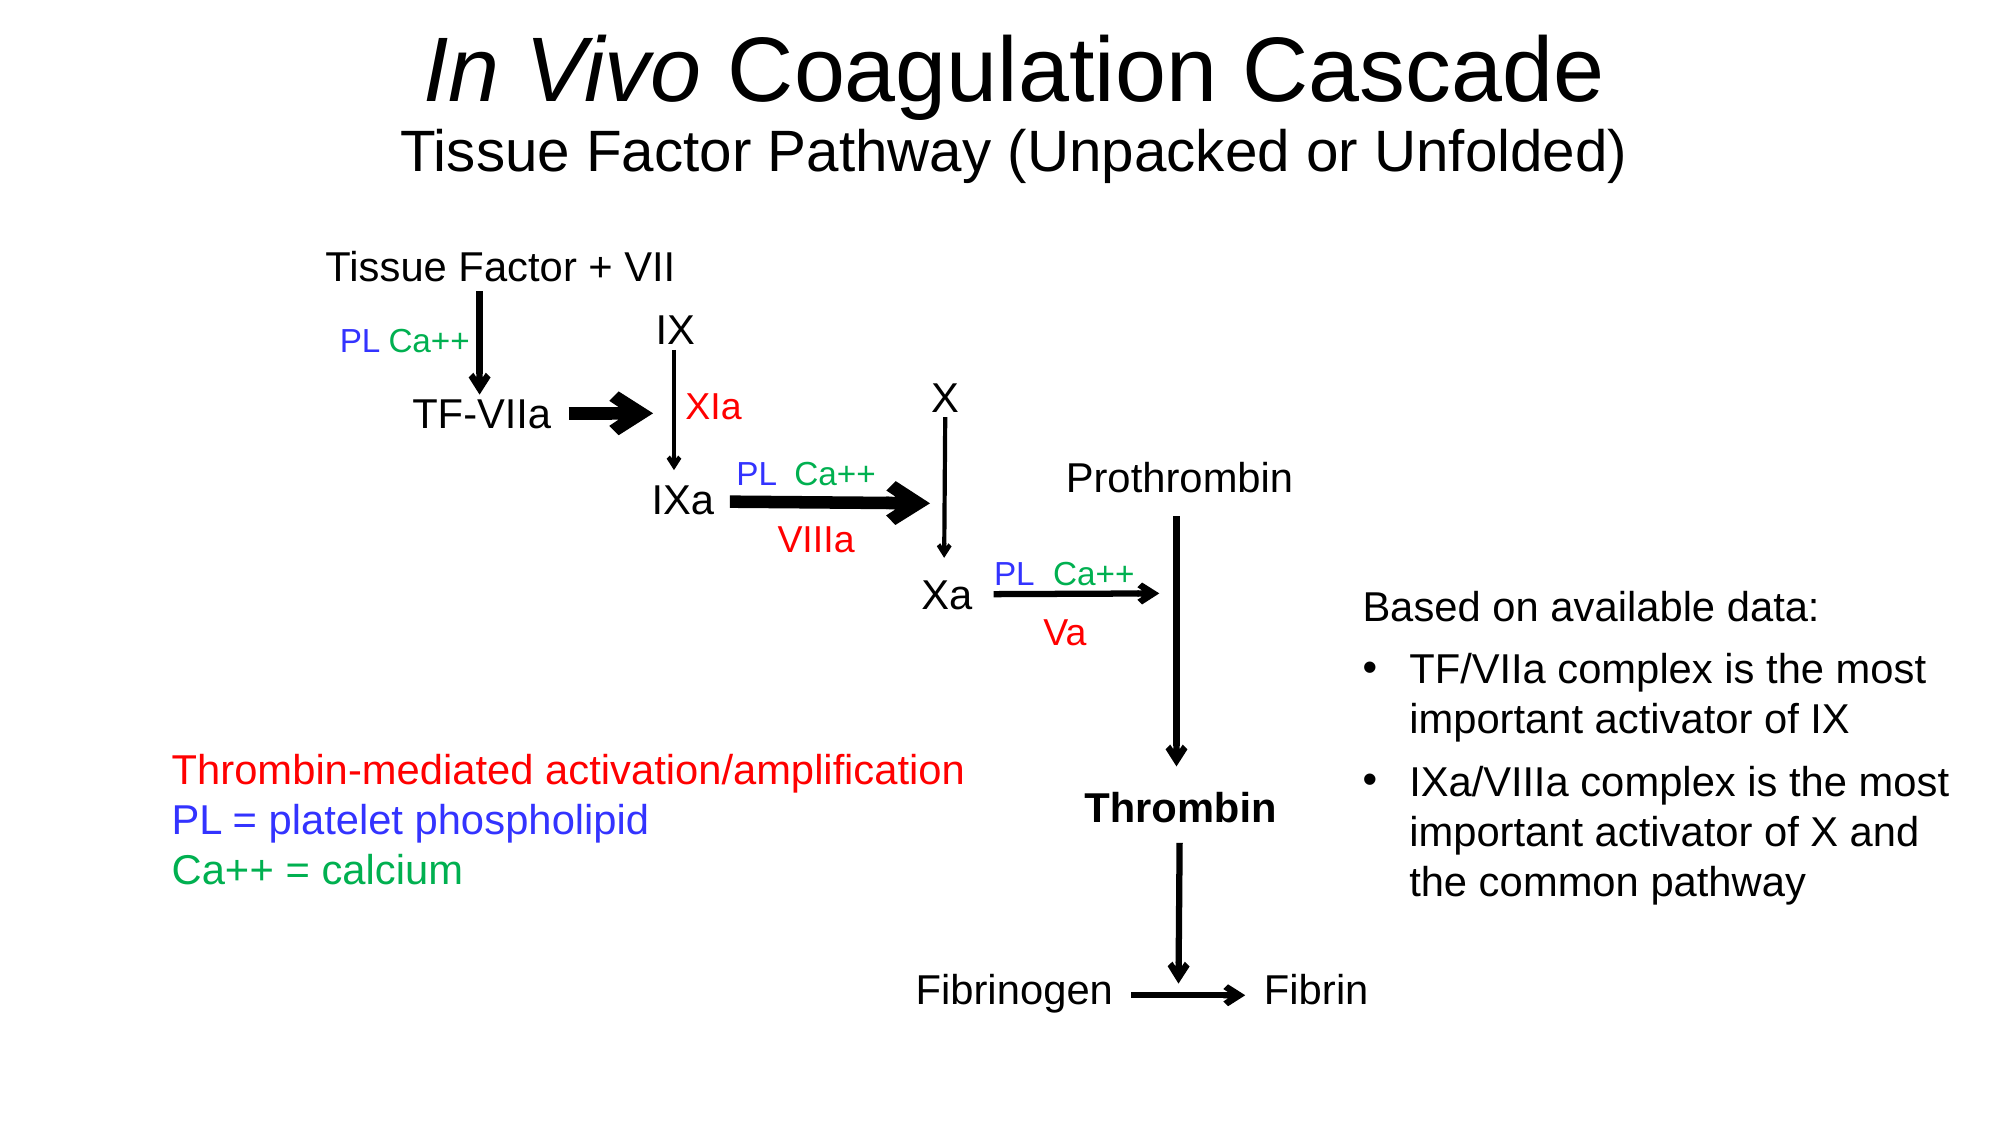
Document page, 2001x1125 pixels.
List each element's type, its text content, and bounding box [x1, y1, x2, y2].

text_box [309, 231, 692, 446]
title In Vivo Coagulation Cascade Tissue Factor Pathway (Unpacked or Unfolded) [380, 13, 1649, 193]
text_box Thrombin-mediated activation/amplification PL = platelet phospholipid Ca++ = calcium [156, 735, 563, 901]
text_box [568, 294, 1396, 1022]
text_box Based on available data: TF/VIIa complex is the most important activator of IX IXa/VIIIa complex is the most important activator of X and the common pathway [1399, 572, 1967, 965]
